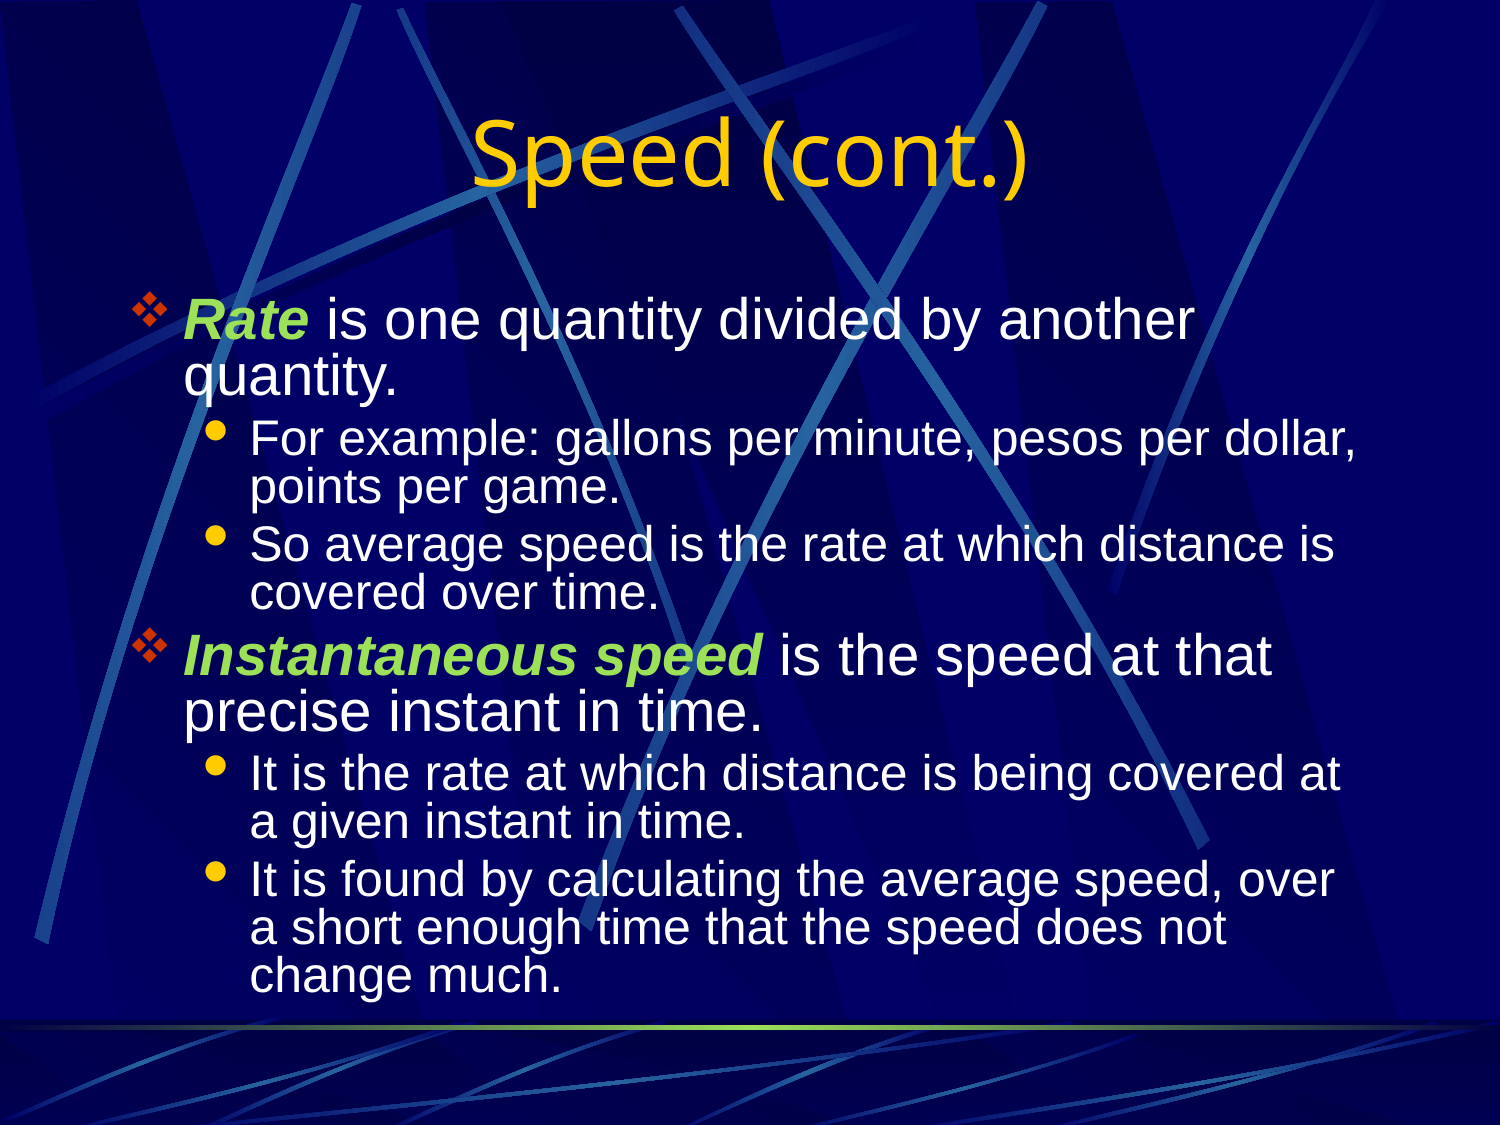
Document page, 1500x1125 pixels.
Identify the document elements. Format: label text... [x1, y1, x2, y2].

list Rate is one quantity divided by another quantity. For example: gallons per minute, pesos per dollar, points per game. So average speed is the rate at which distance is covered over time. Instantaneous speed is the speed at that precise instant in time. It is the rate at which distance is being covered at a given instant in time. It is found by calculating the average speed, over a short enough time that the speed does not change much. [112, 287, 1388, 1013]
title Speed (cont.) [112, 87, 1388, 213]
